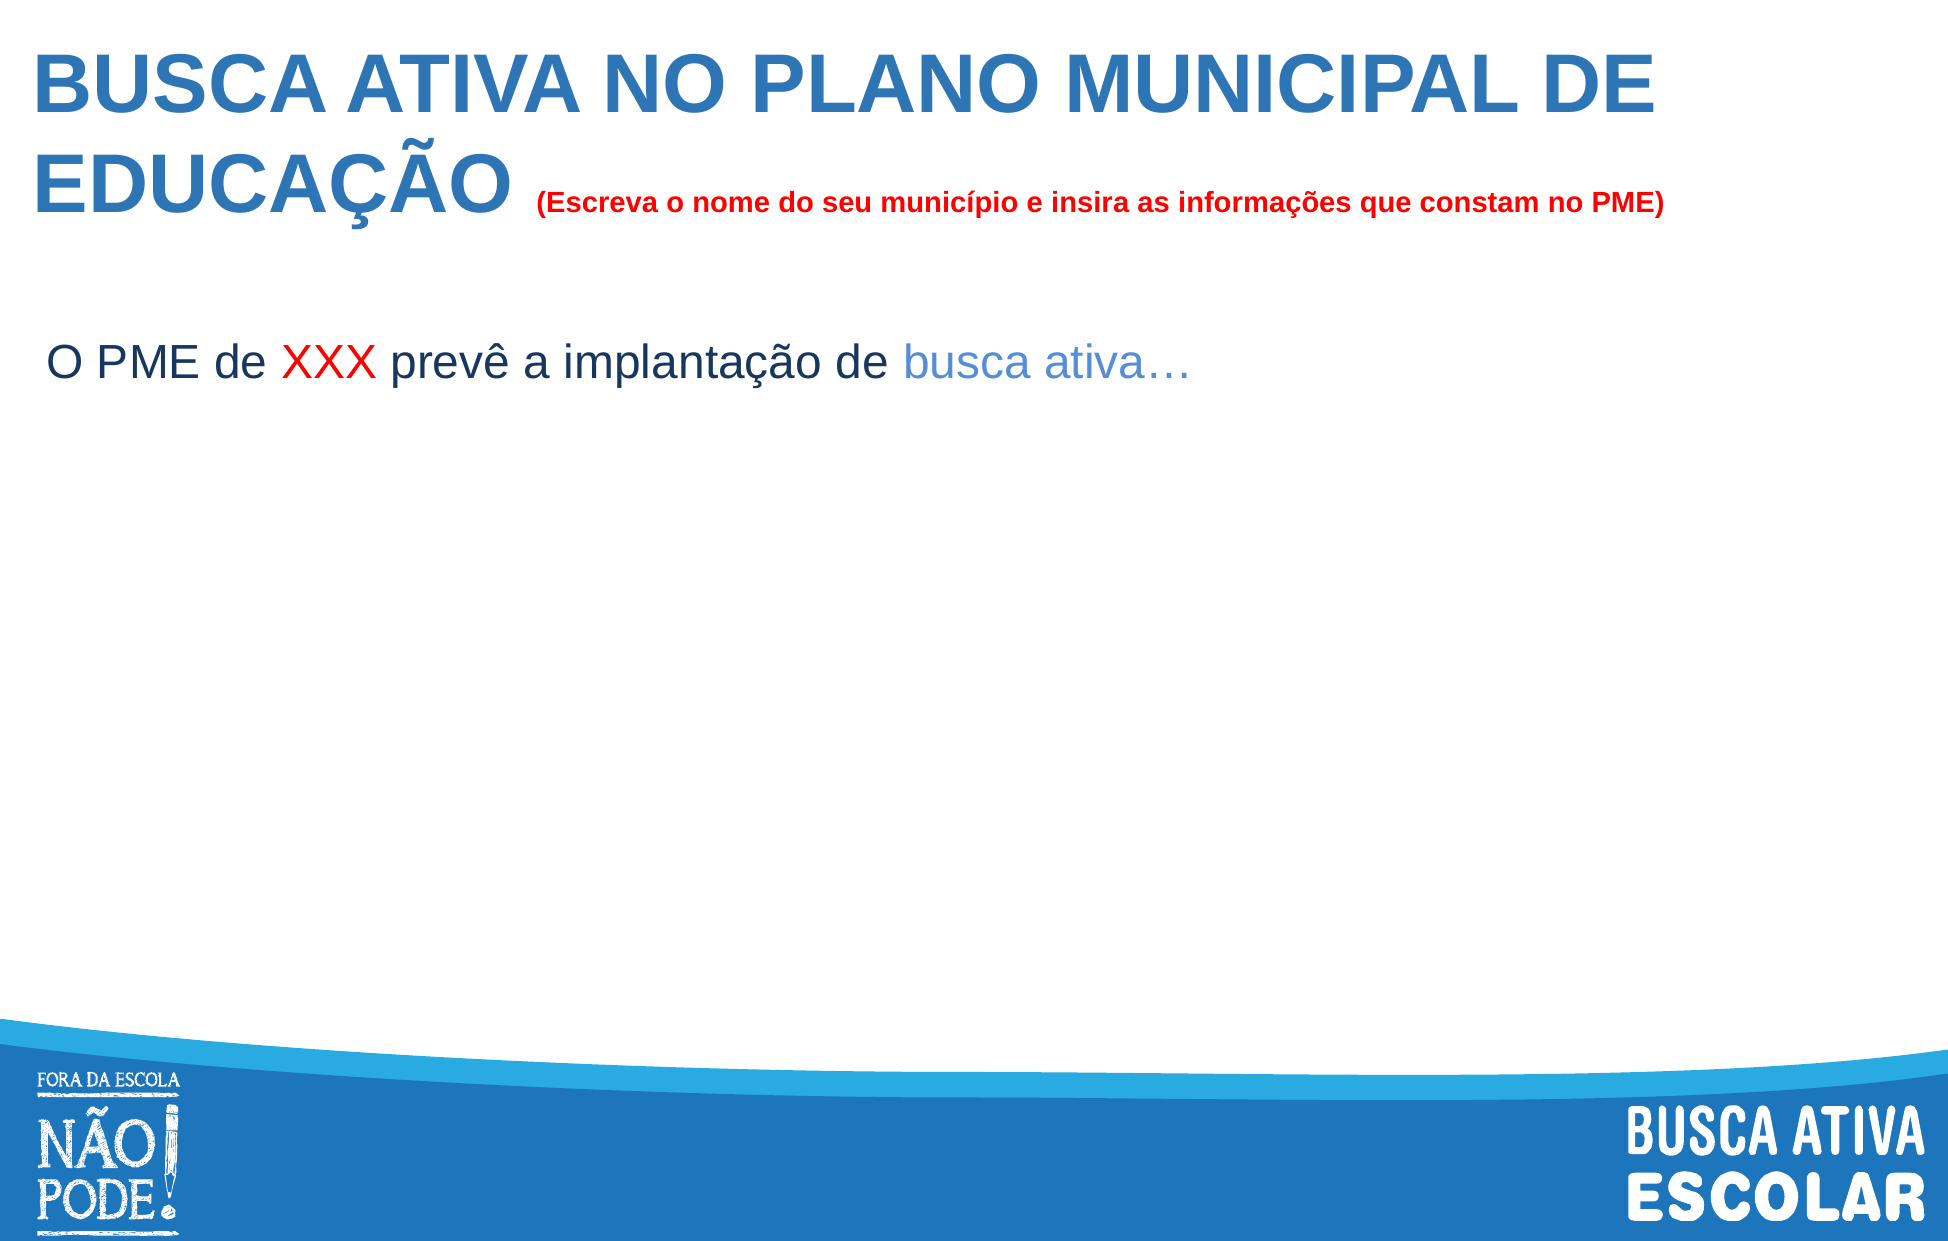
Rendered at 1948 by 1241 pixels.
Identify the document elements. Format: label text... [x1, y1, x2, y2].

list O PME de XXX prevê a implantação de busca ativa… [46, 330, 1912, 1020]
title BUSCA ATIVA NO PLANO MUNICIPAL DE EDUCAÇÃO (Escreva o nome do seu município e insira as informações que constam no PME) [32, 29, 1948, 304]
